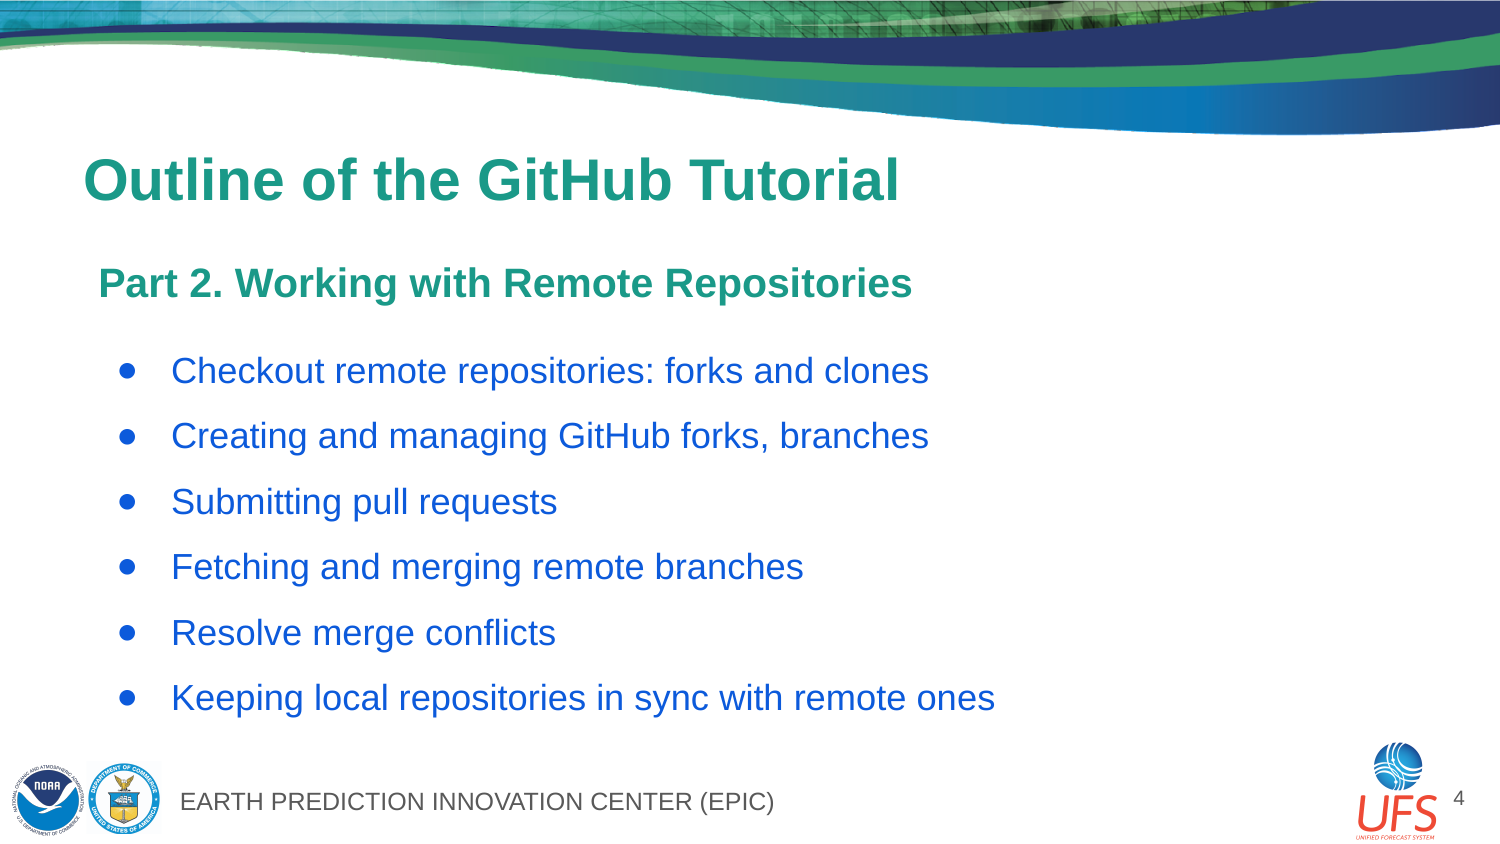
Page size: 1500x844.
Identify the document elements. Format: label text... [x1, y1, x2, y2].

list Part 2. Working with Remote Repositories Checkout remote repositories: forks and clones Creating and managing GitHub forks, branches Submitting pull requests Fetching and merging remote branches Resolve merge conflicts Keeping local repositories in sync with remote ones [83, 241, 1394, 738]
picture [12, 764, 84, 836]
text_box EARTH PREDICTION INNOVATION CENTER (EPIC) [166, 770, 1108, 831]
picture [1351, 738, 1442, 844]
picture [86, 758, 162, 834]
slide_number ‹#› [1447, 764, 1480, 830]
title Outline of the GitHub Tutorial [68, 146, 1466, 221]
picture [0, 0, 1500, 137]
